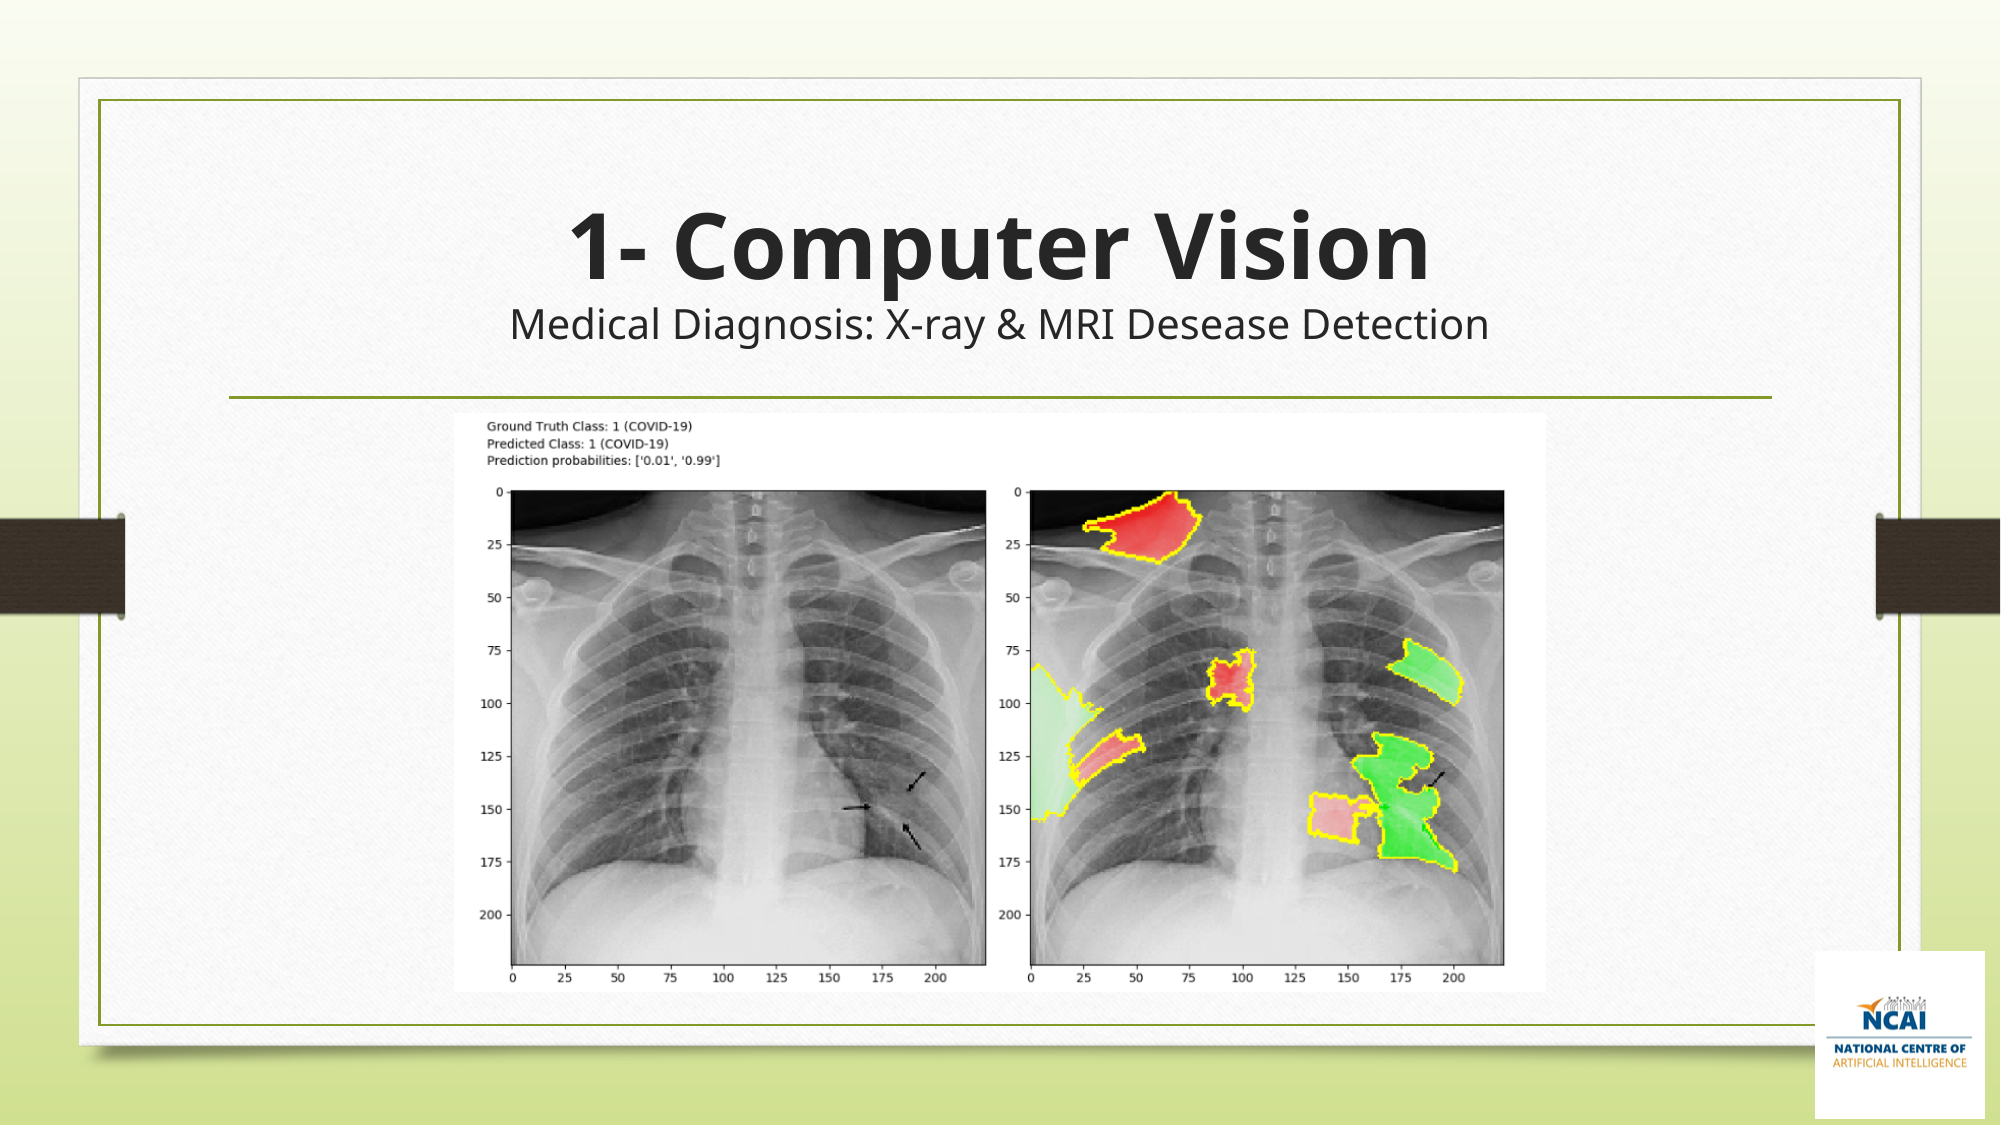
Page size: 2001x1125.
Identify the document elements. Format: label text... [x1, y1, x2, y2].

title 1- Computer Vision Medical Diagnosis: X-ray & MRI Desease Detection [212, 161, 1788, 375]
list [453, 412, 1546, 993]
picture [0, 0, 2001, 1125]
